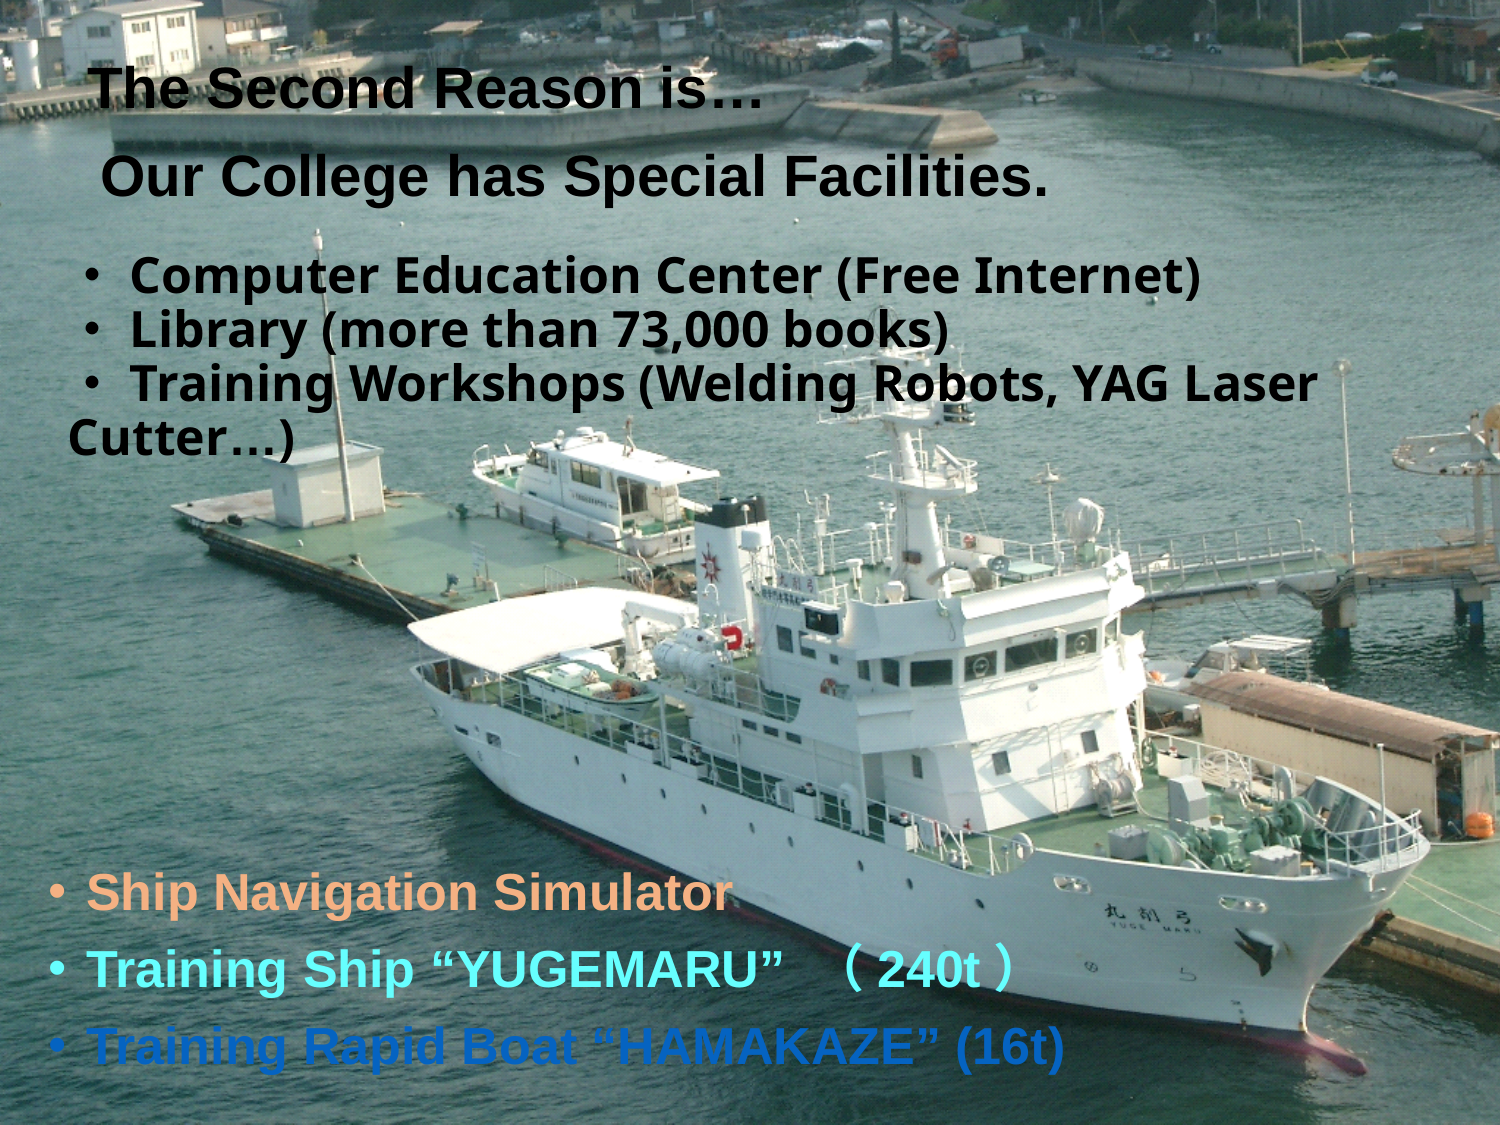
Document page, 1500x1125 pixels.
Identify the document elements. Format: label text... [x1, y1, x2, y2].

list Ship Navigation Simulator Training Ship “YUGEMARU” （240t） Training Rapid Boat “HAMAKAZE” (16t) [33, 857, 1416, 1125]
picture [0, 0, 1500, 1125]
text_box The Second Reason is… [72, 42, 852, 128]
text_box Our College has Special Facilities. [69, 130, 1381, 216]
text_box ・Computer Education Center (Free Internet) ・Library (more than 73,000 books) ・Training Workshops (Welding Robots, YAG Laser Cutter…) [53, 243, 1419, 475]
